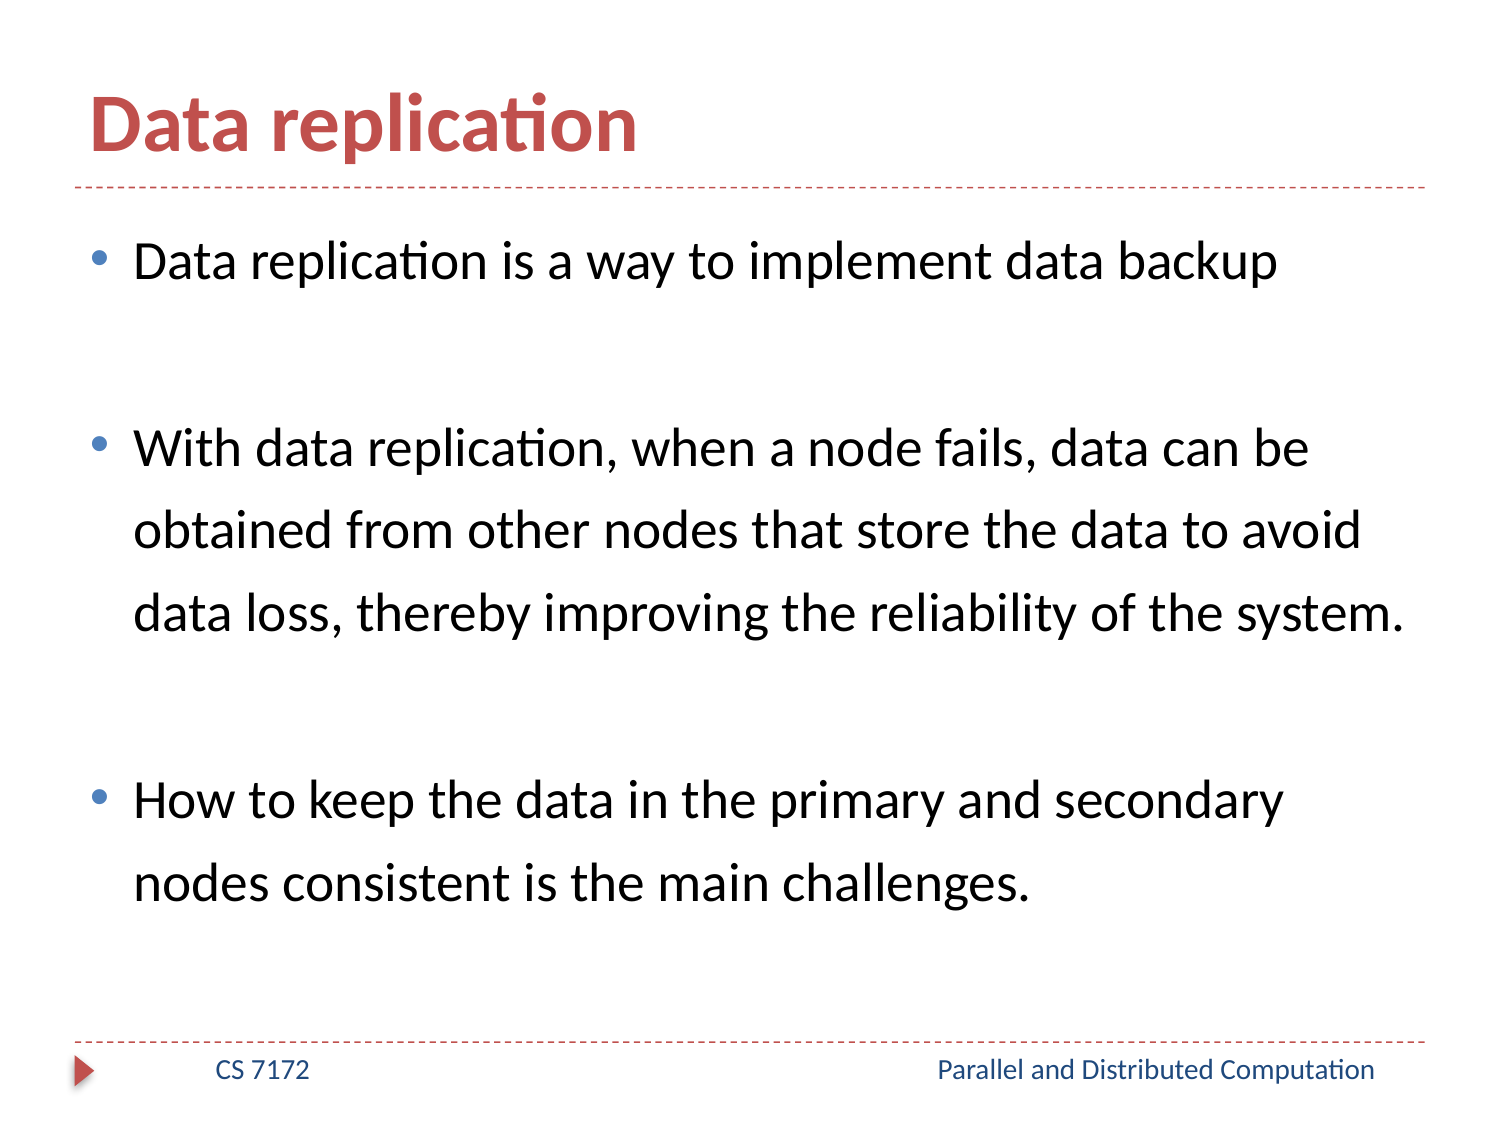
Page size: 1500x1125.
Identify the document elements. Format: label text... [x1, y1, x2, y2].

title Data replication [75, 12, 1425, 175]
slide_number Parallel and Distributed Computation [887, 1042, 1426, 1103]
slide_number CS 7172 [100, 1042, 426, 1103]
list Data replication is a way to implement data backup With data replication, when a node fails, data can be obtained from other nodes that store the data to avoid data loss, thereby improving the reliability of the system. How to keep the data in the primary and secondary nodes consistent is the main challenges. [75, 200, 1425, 1010]
